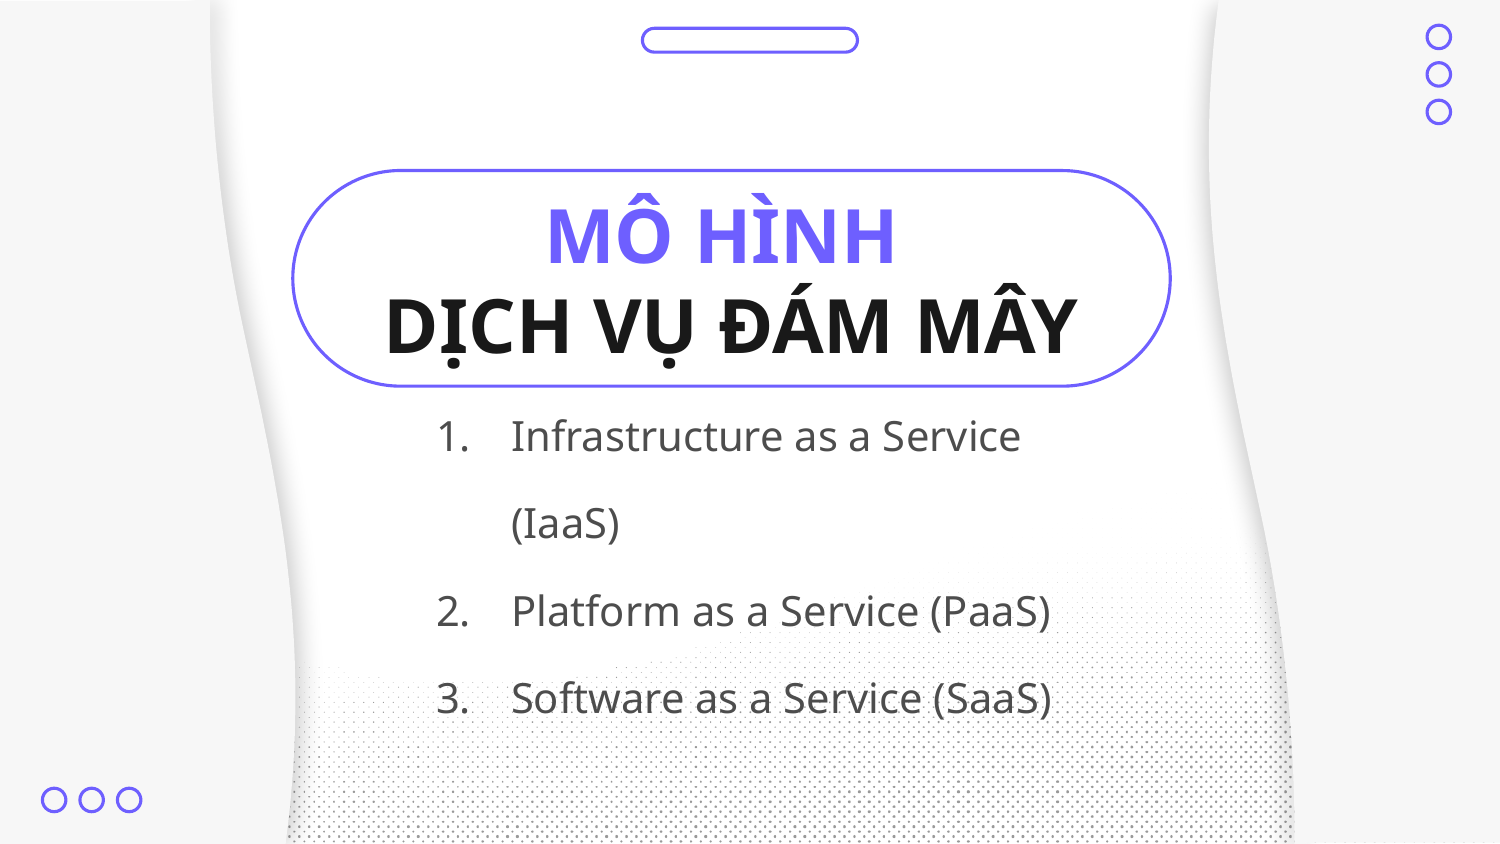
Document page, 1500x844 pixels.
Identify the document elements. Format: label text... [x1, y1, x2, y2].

text_box [1125, 190, 1171, 367]
subtitle Infrastructure as a Service (IaaS) Platform as a Service (PaaS) Software as a Service (SaaS) [420, 390, 1129, 704]
title MÔ HÌNH DỊCH VỤ ĐÁM MÂY [338, 170, 1125, 387]
text_box [292, 190, 338, 367]
